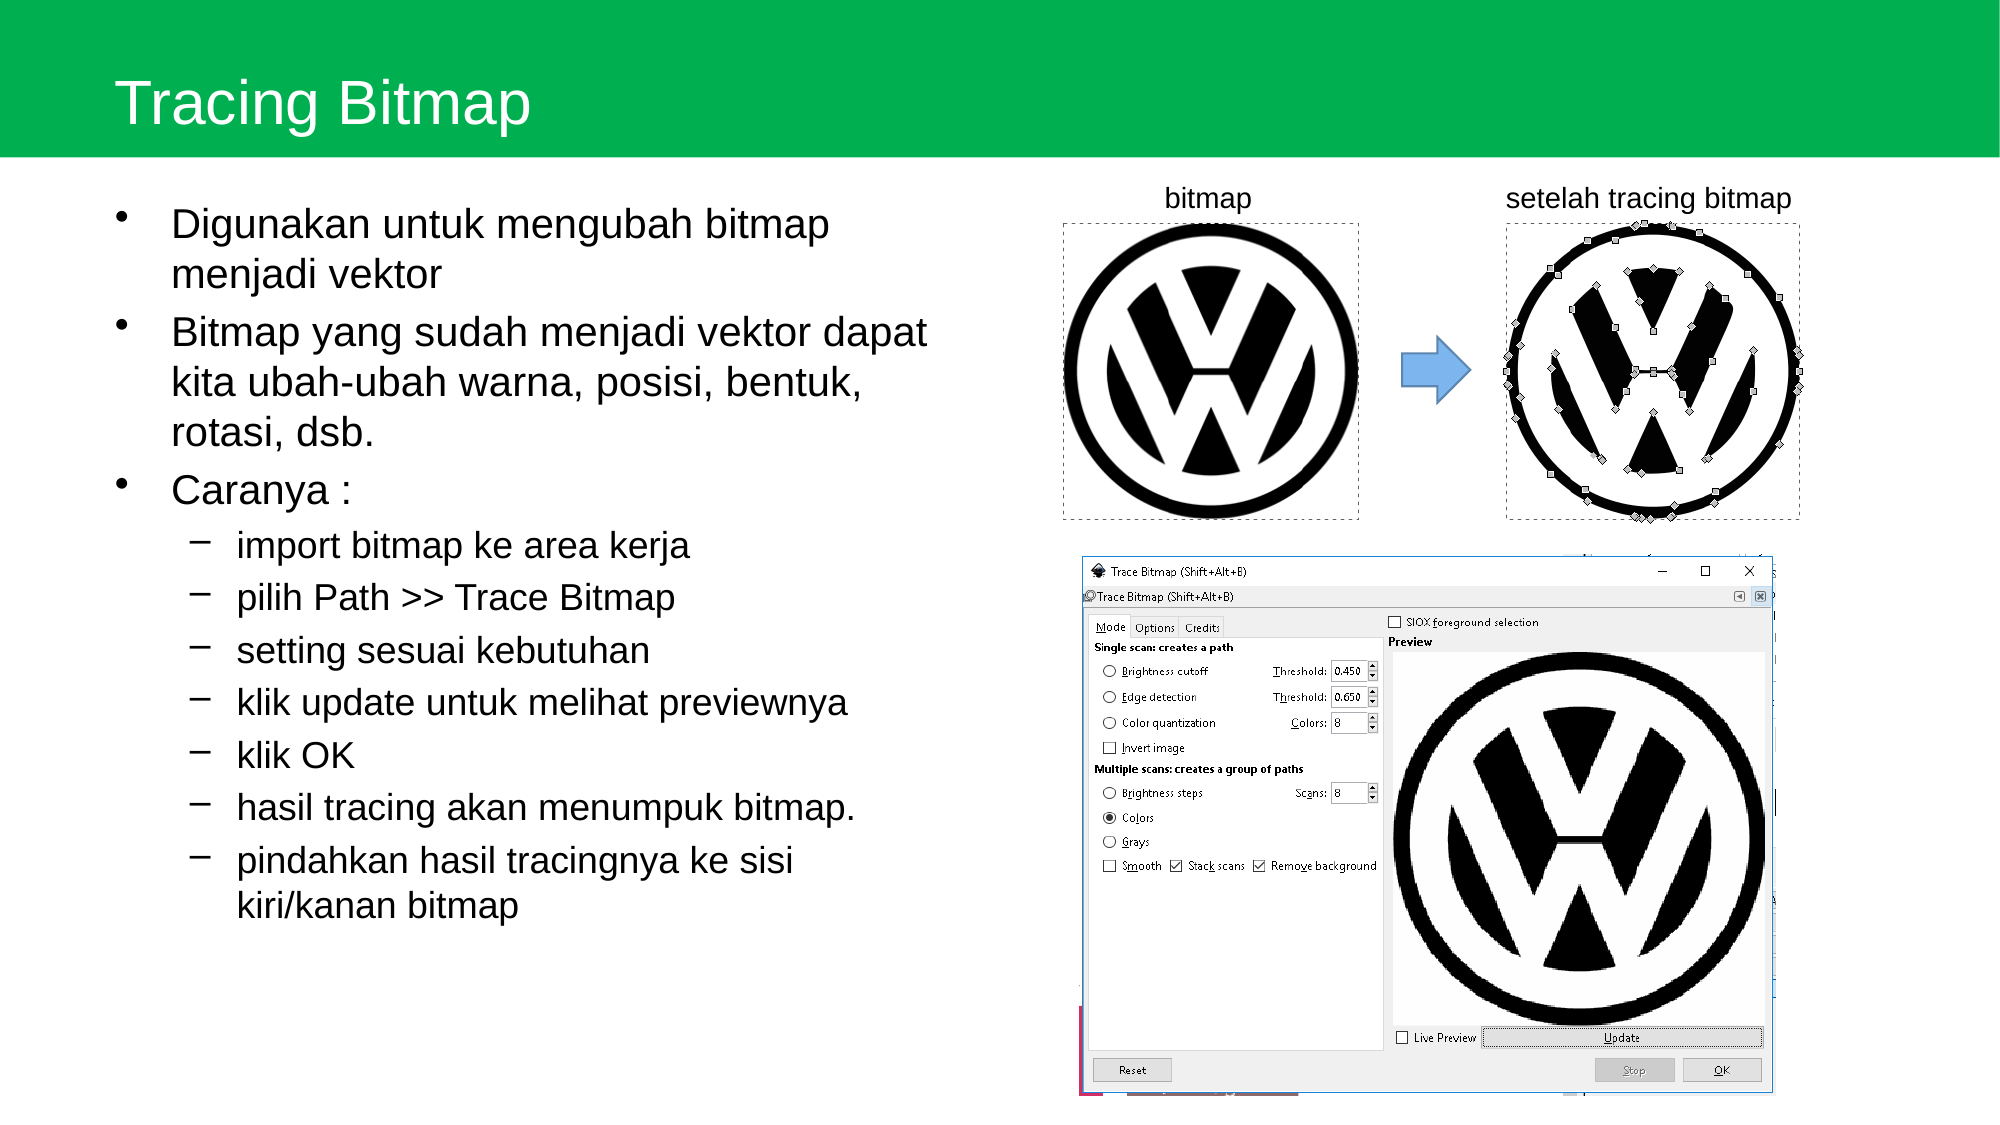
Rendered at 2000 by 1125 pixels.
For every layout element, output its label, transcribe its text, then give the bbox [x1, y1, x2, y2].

title Tracing Bitmap [99, 44, 1900, 155]
list Digunakan untuk mengubah bitmap menjadi vektor Bitmap yang sudah menjadi vektor dapat kita ubah-ubah warna, posisi, bentuk, rotasi, dsb. Caranya : import bitmap ke area kerja pilih Path >> Trace Bitmap setting sesuai kebutuhan klik update untuk melihat previewnya klik OK hasil tracing akan menumpuk bitmap. pindahkan hasil tracingnya ke sisi kiri/kanan bitmap [99, 188, 958, 1006]
text_box setelah tracing bitmap [1491, 171, 1808, 198]
picture [1035, 198, 1838, 1096]
text_box bitmap [1149, 171, 1268, 198]
